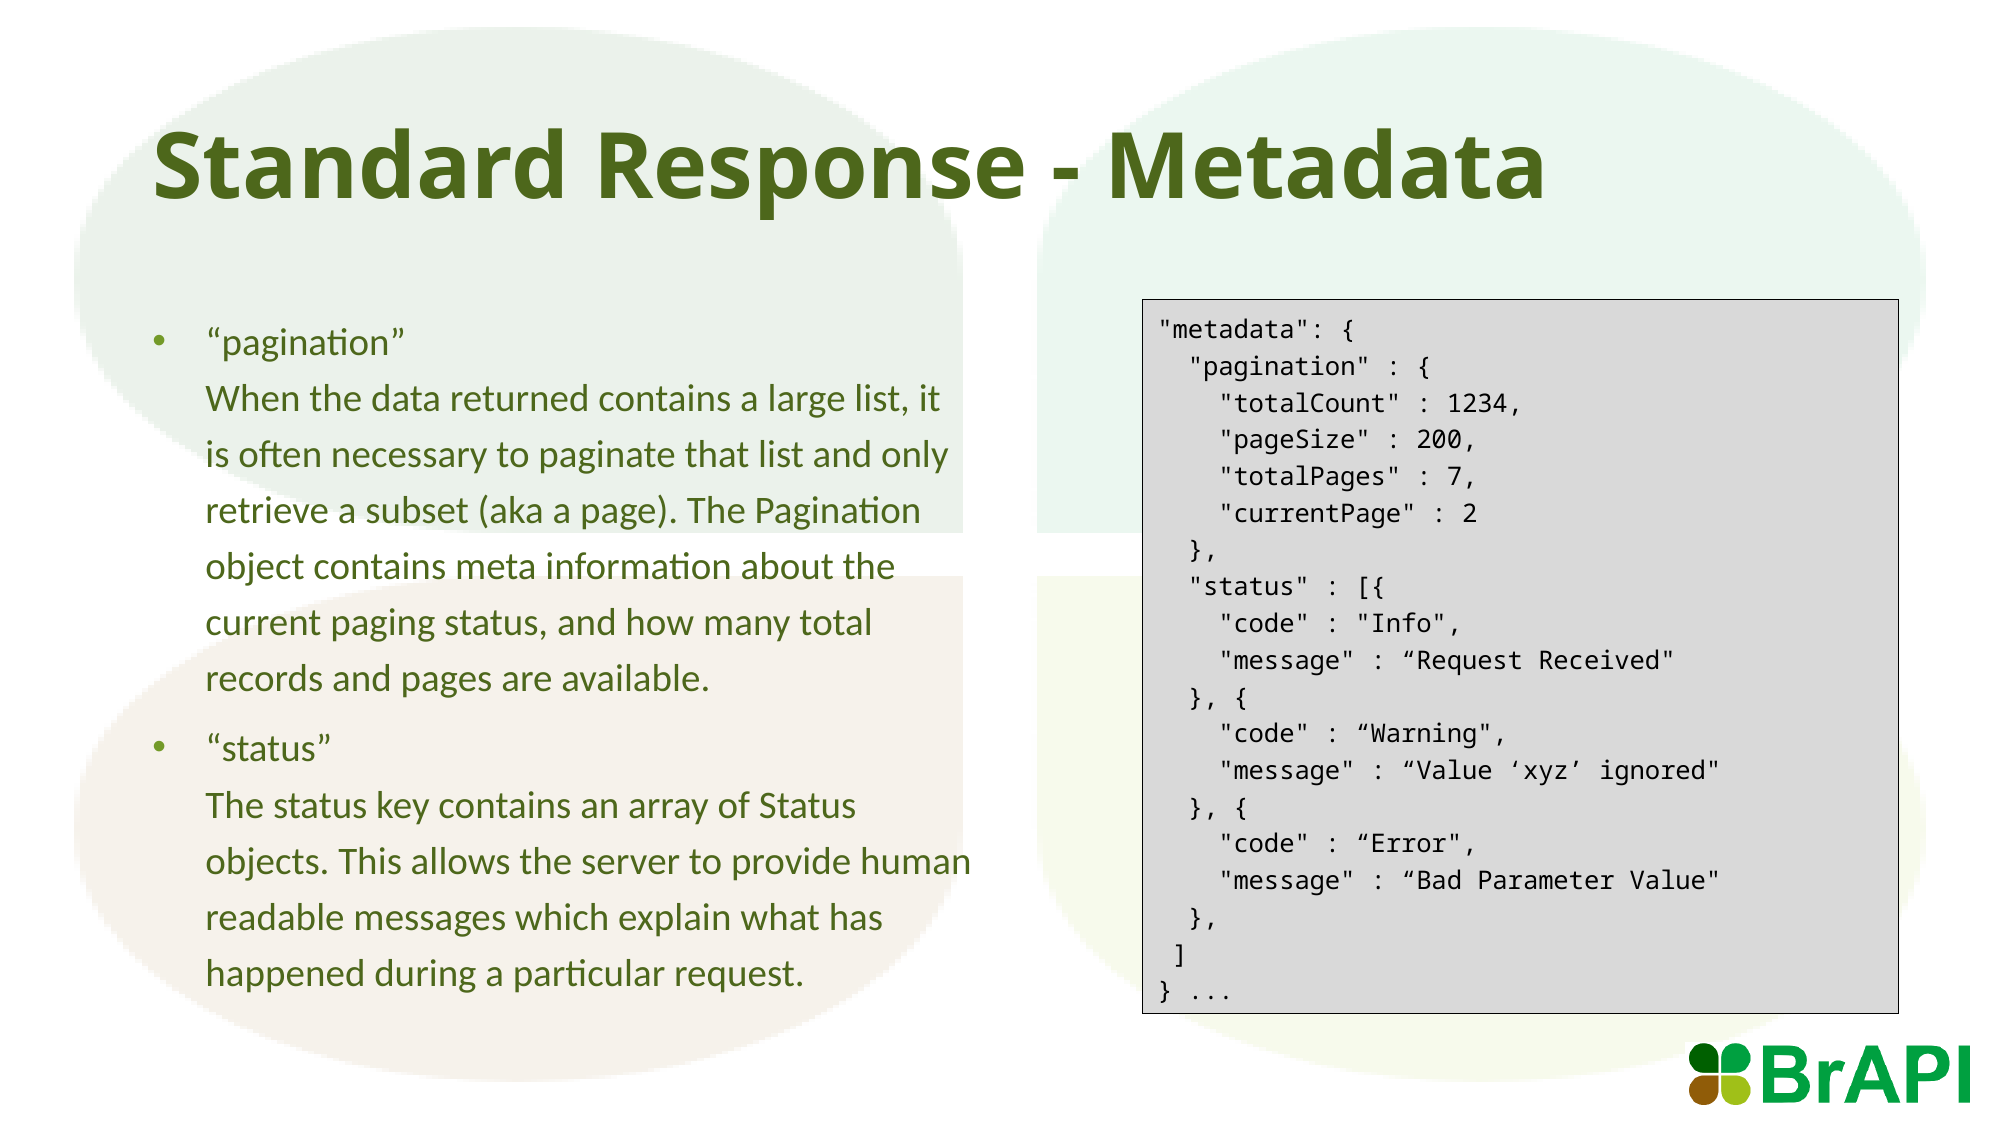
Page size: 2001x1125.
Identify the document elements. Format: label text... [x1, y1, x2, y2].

title Standard Response - Metadata [137, 59, 1863, 278]
list “pagination” When the data returned contains a large list, it is often necessary to paginate that list and only retrieve a subset (aka a page). The Pagination object contains meta information about the current paging status, and how many total records and pages are available. “status” The status key contains an array of Status objects. This allows the server to provide human readable messages which explain what has happened during a particular request. [137, 299, 988, 1014]
picture [1685, 1042, 1974, 1106]
list "metadata": { "pagination" : { "totalCount" : 1234, "pageSize" : 200, "totalPages" : 7, "currentPage" : 2 }, "status" : [{ "code" : "Info", "message" : “Request Received" }, { "code" : “Warning", "message" : “Value ‘xyz’ ignored" }, { "code" : “Error", "message" : “Bad Parameter Value" }, ] } ... [1142, 299, 1899, 1014]
